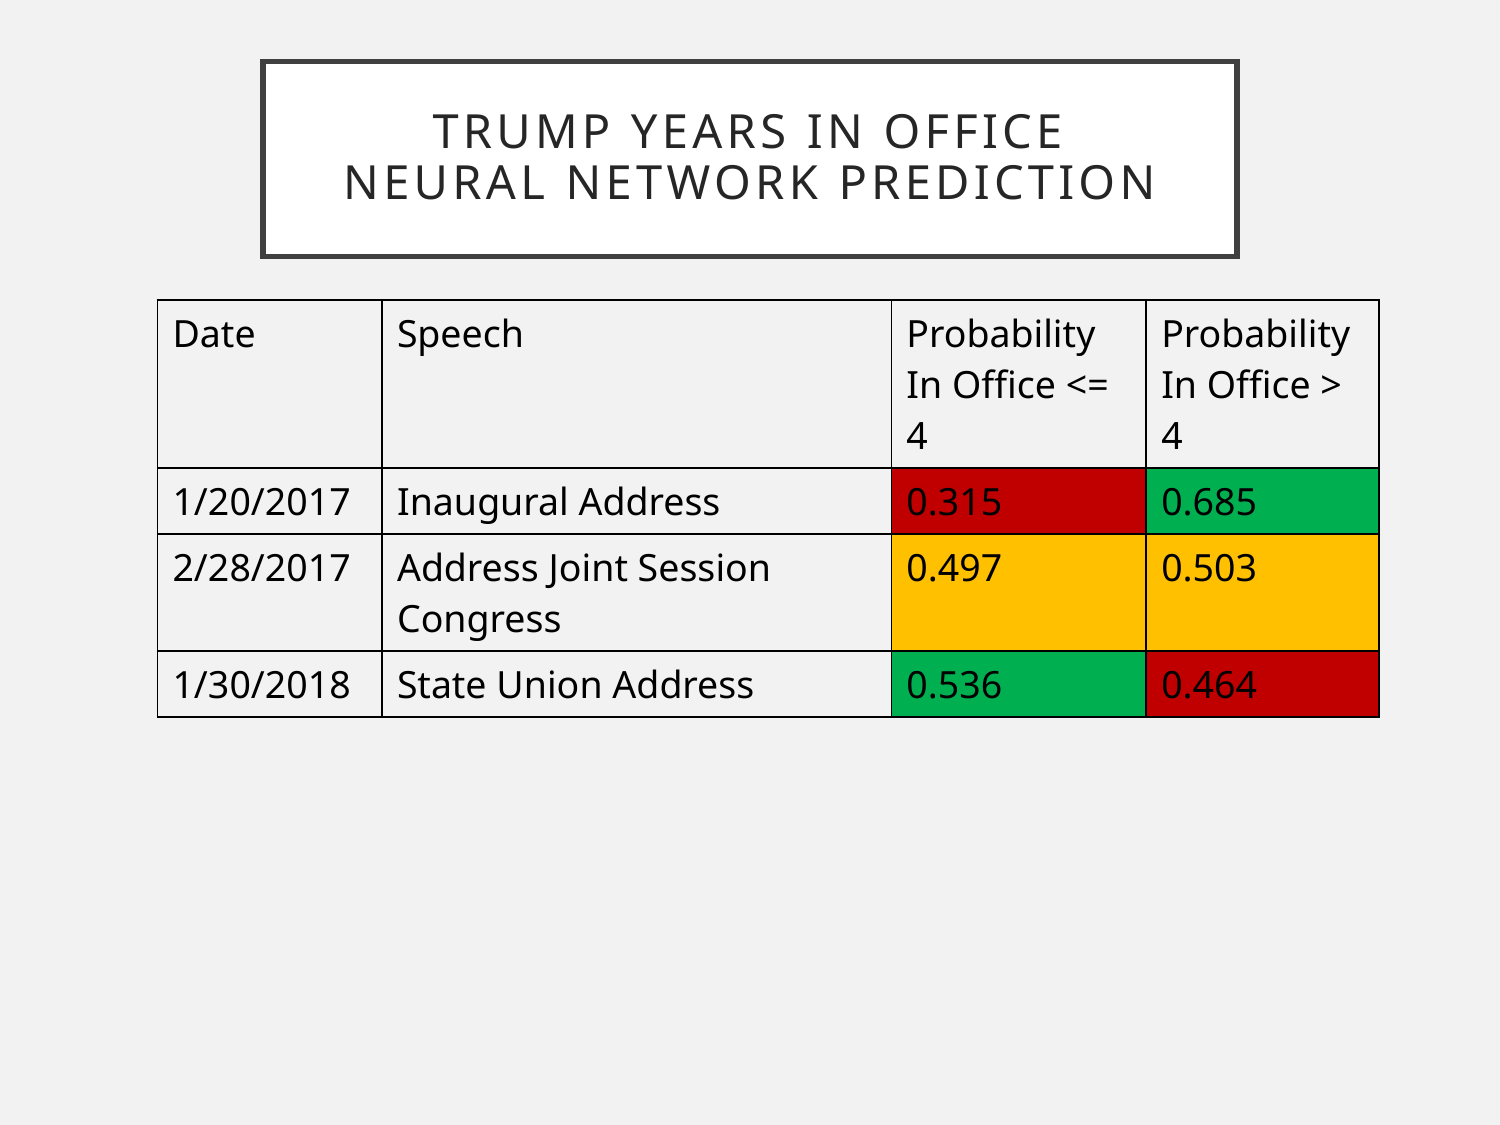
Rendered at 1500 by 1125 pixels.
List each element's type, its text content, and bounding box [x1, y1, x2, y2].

table_cell 0.315 [892, 469, 1145, 533]
table_cell 0.503 [1147, 535, 1378, 650]
table_cell 0.536 [892, 652, 1145, 716]
title Trump Years in Office Neural Network Prediction [260, 59, 1240, 259]
table_cell Inaugural Address [383, 469, 891, 533]
table_cell 0.497 [892, 535, 1145, 650]
table_cell State Union Address [383, 652, 891, 716]
table_header Speech [383, 301, 891, 467]
table_header Probability In Office > 4 [1147, 301, 1378, 467]
table_cell 1/20/2017 [158, 469, 381, 533]
table_cell 1/30/2018 [158, 652, 381, 716]
table_cell 2/28/2017 [158, 535, 381, 650]
table_header Date [158, 301, 381, 467]
table_cell Address Joint Session Congress [383, 535, 891, 650]
table_cell 0.685 [1147, 469, 1378, 533]
table_header Probability In Office <= 4 [892, 301, 1145, 467]
table_cell 0.464 [1147, 652, 1378, 716]
